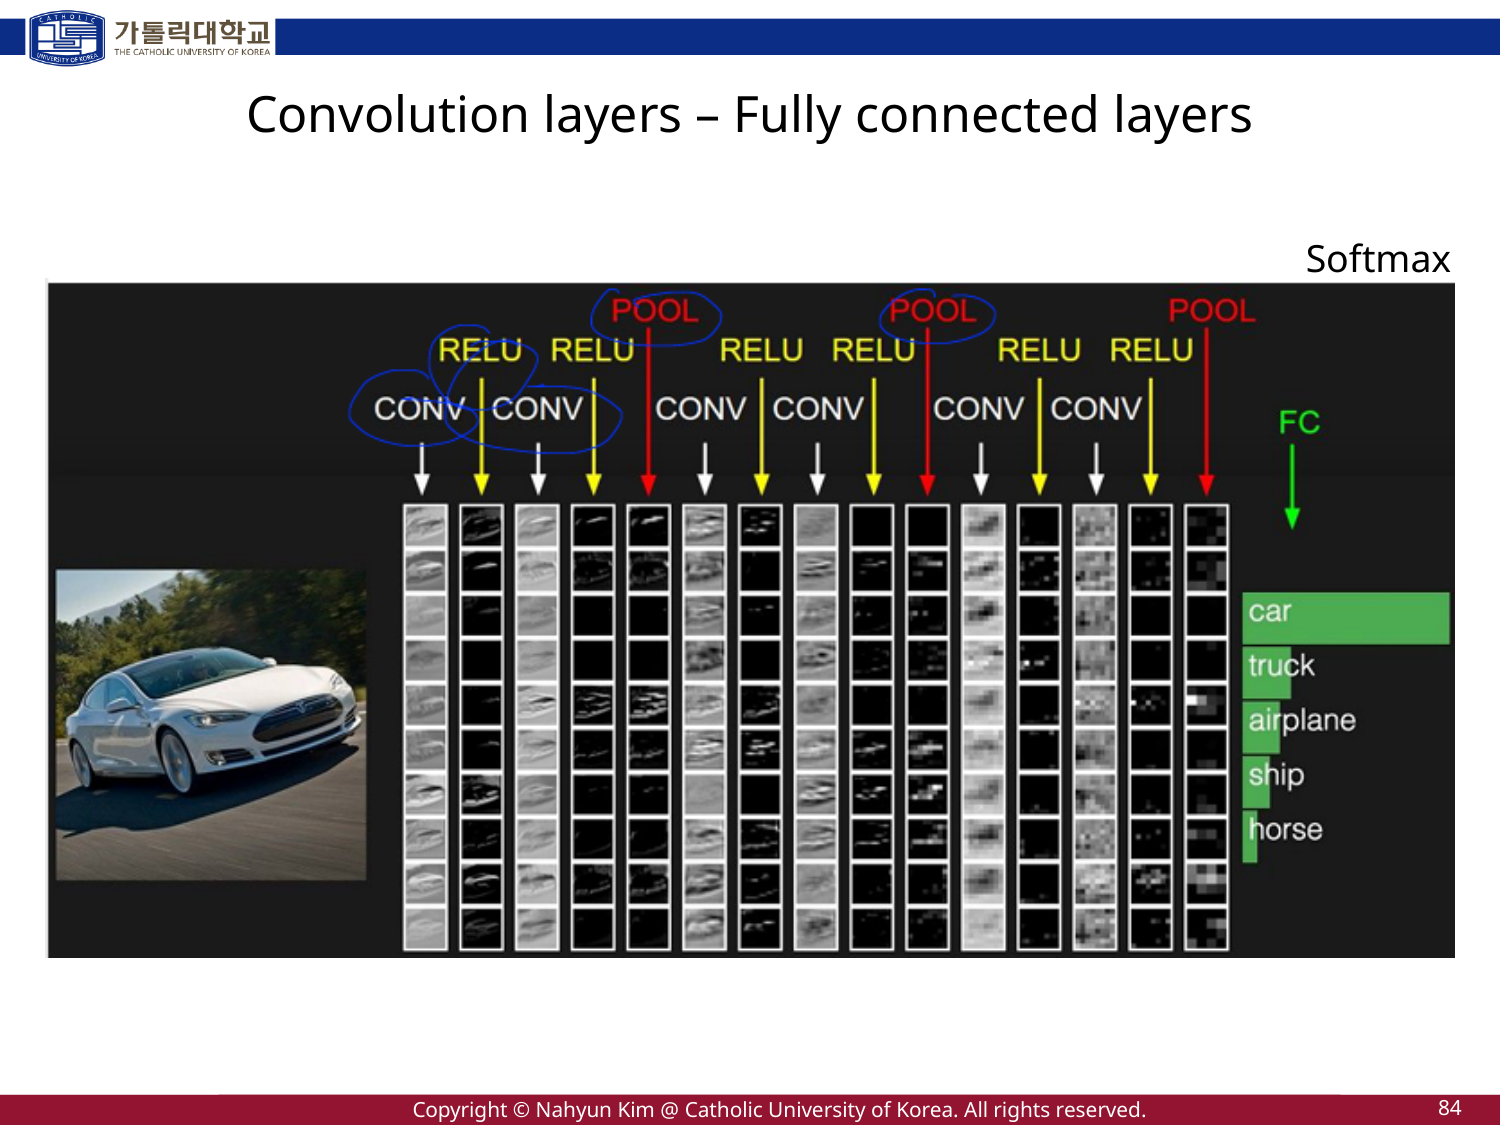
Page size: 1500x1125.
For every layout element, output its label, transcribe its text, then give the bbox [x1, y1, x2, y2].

title Convolution layers – Fully connected layers [76, 74, 1424, 158]
slide_number 84 [1423, 1093, 1483, 1125]
picture [45, 278, 1455, 958]
text_box Softmax [1291, 227, 1500, 287]
